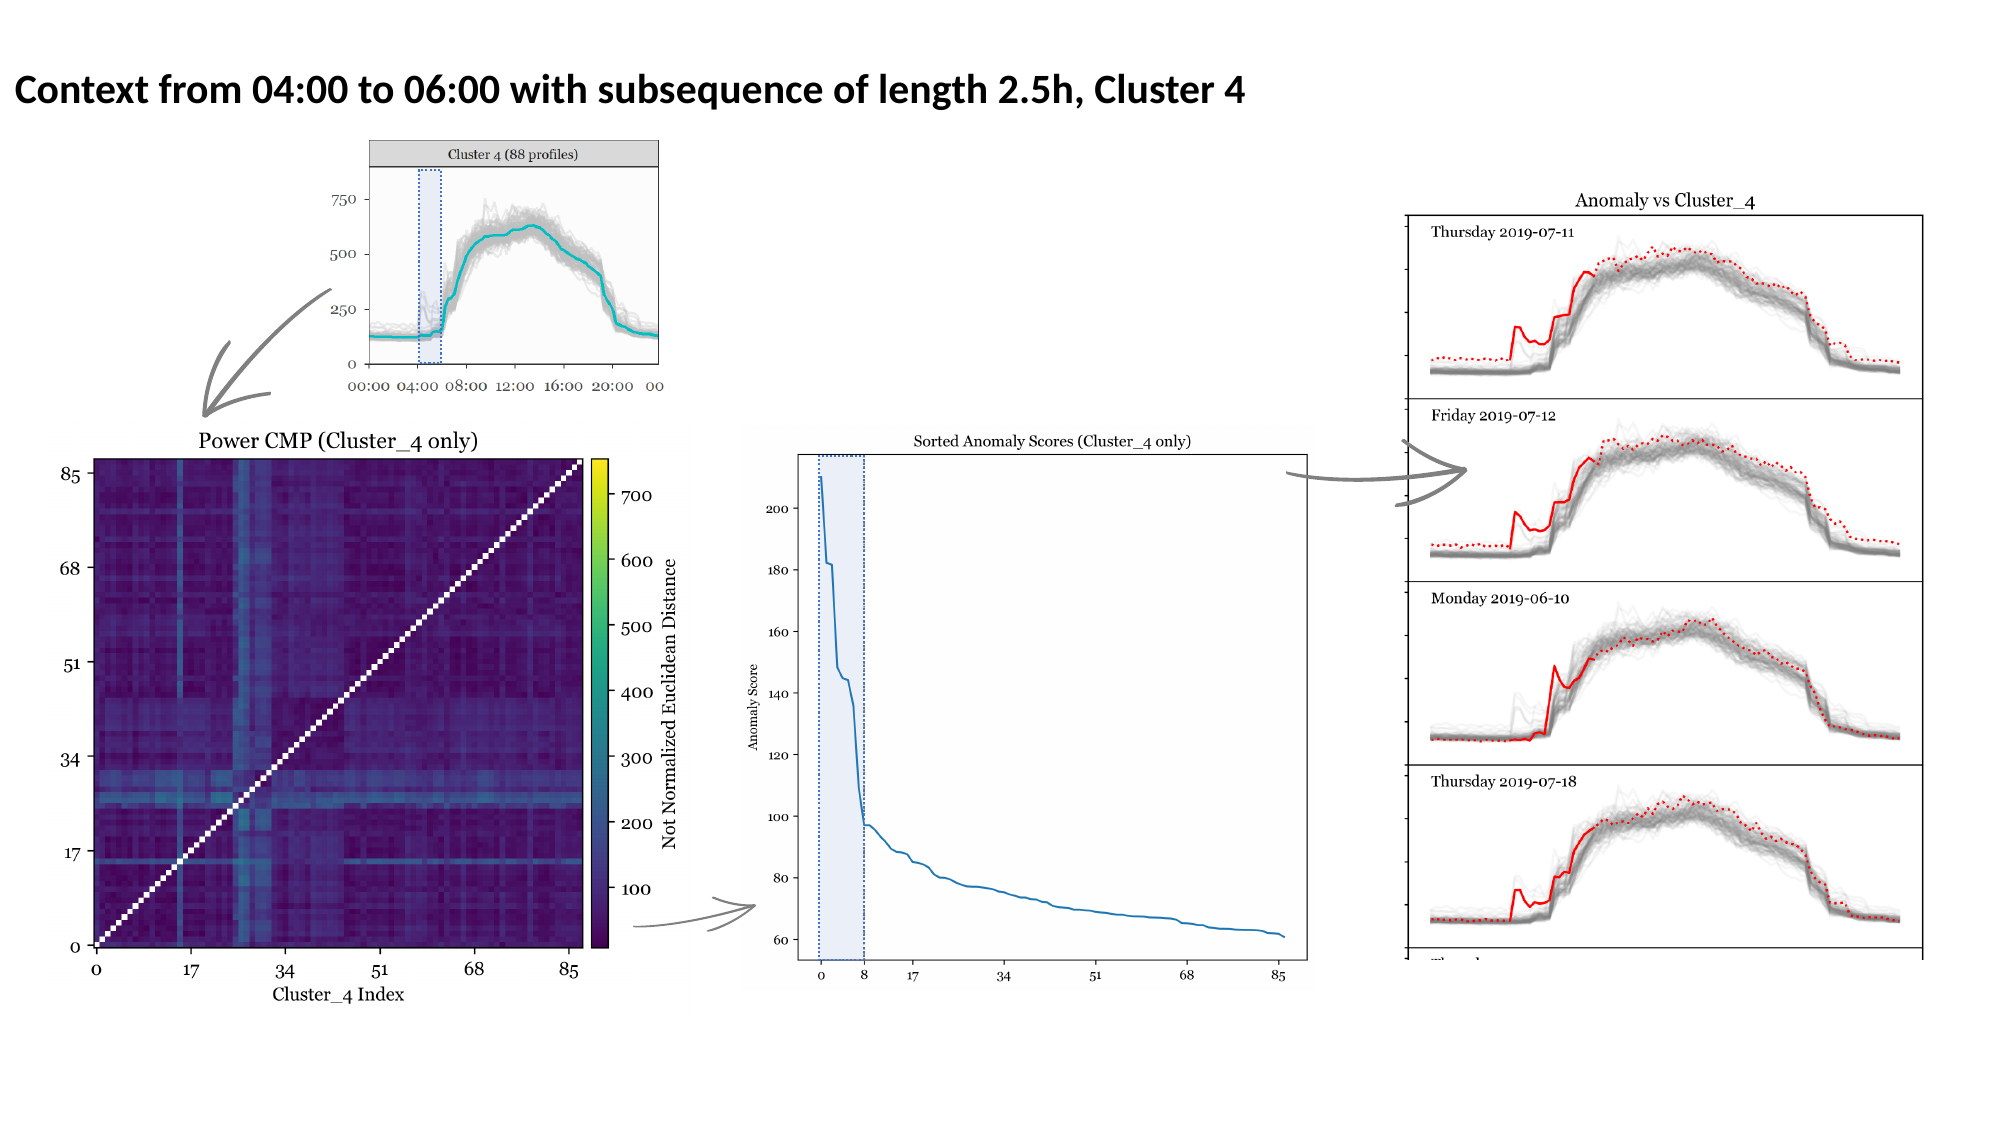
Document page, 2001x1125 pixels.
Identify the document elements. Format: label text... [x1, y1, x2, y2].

picture [330, 137, 665, 405]
picture [1404, 181, 1935, 960]
title Context from 04:00 to 06:00 with subsequence of length 2.5h, Cluster 4 [0, 60, 1873, 123]
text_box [1291, 446, 1467, 513]
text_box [634, 903, 758, 936]
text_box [172, 315, 348, 382]
picture [738, 425, 1316, 991]
picture [46, 418, 692, 1017]
